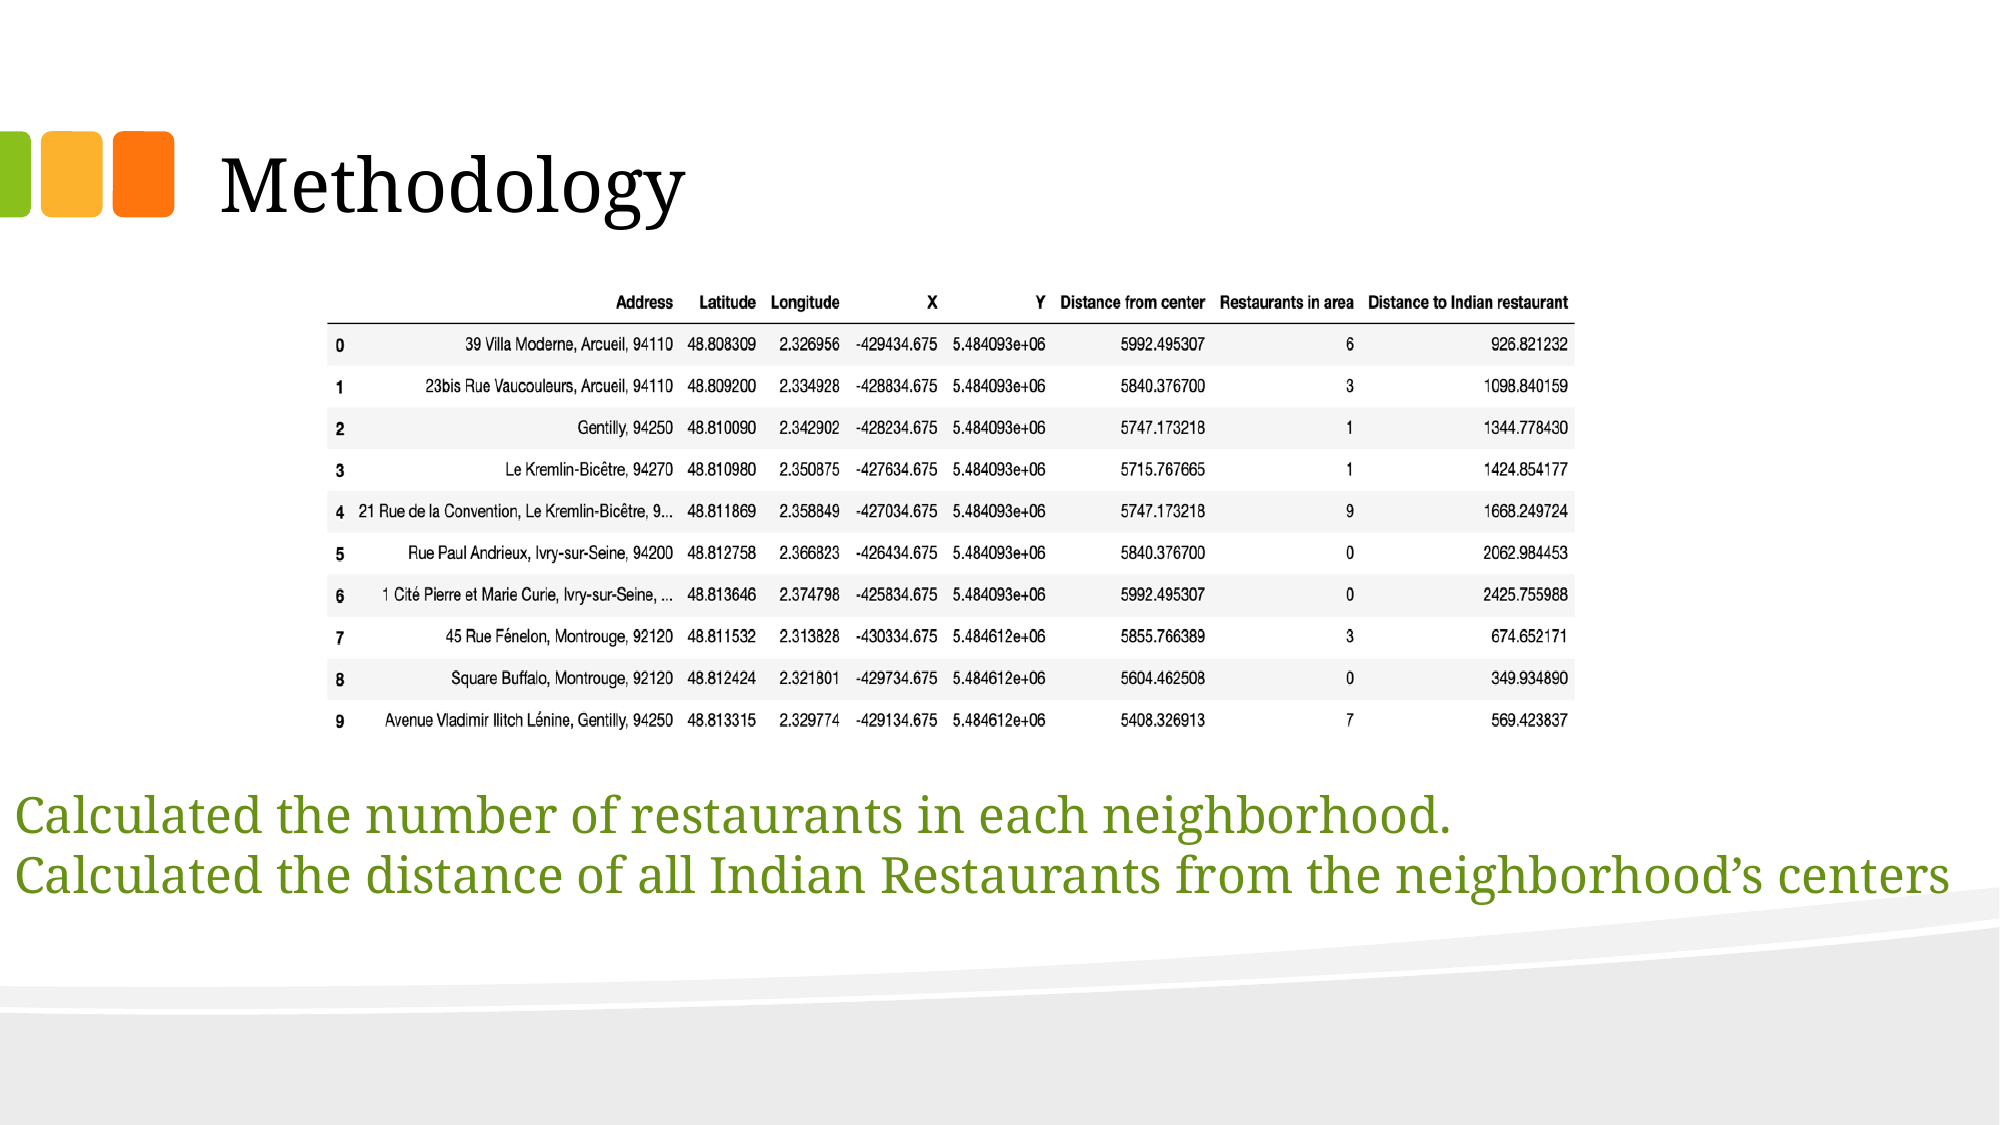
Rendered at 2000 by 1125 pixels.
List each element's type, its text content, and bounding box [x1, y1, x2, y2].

title Methodology [199, 24, 1800, 238]
text_box Calculated the number of restaurants in each neighborhood. Calculated the distance of all Indian Restaurants from the neighborhood’s centers [0, 776, 1967, 911]
picture [326, 266, 1579, 747]
